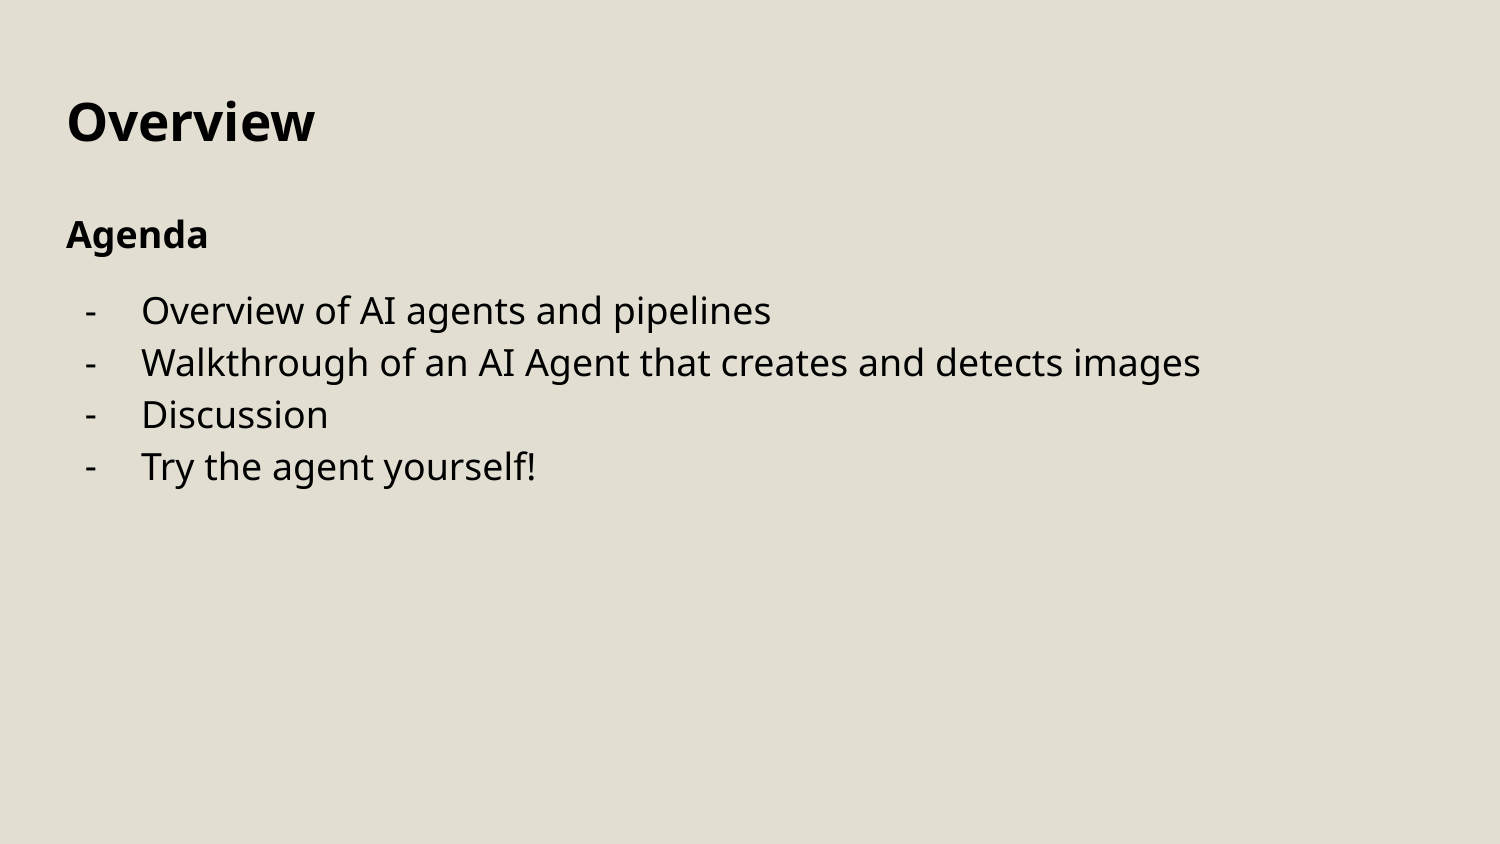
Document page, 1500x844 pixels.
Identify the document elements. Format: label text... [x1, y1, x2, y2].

list Agenda Overview of AI agents and pipelines Walkthrough of an AI Agent that creates and detects images Discussion Try the agent yourself! [51, 189, 1449, 750]
title Overview [51, 72, 1449, 167]
